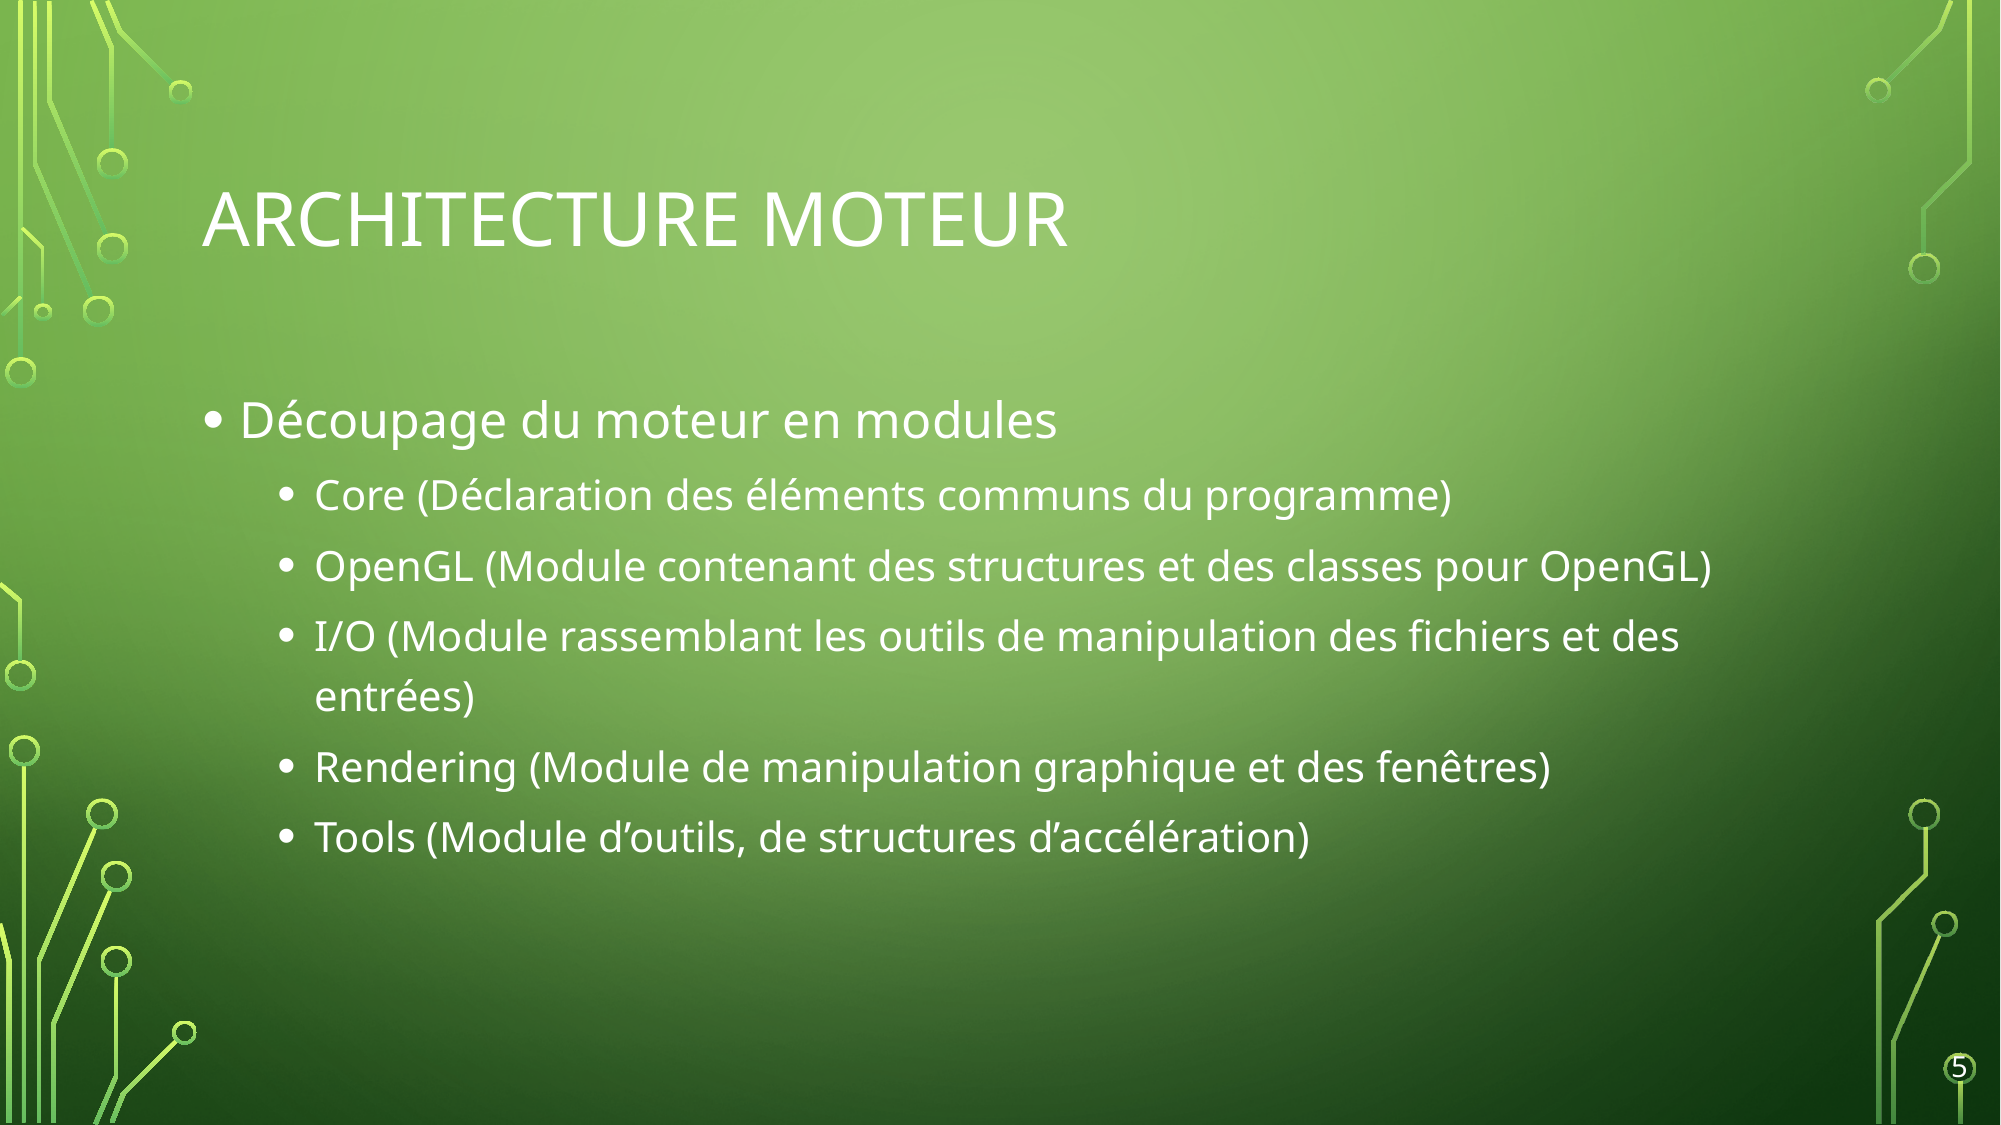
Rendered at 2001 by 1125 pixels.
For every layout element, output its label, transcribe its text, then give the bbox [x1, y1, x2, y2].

list Découpage du moteur en modules Core (Déclaration des éléments communs du programme) OpenGL (Module contenant des structures et des classes pour OpenGL) I/O (Module rassemblant les outils de manipulation des fichiers et des entrées) Rendering (Module de manipulation graphique et des fenêtres) Tools (Module d’outils, de structures d’accélération) [187, 369, 1813, 950]
slide_number 5 [1906, 1025, 1984, 1111]
title Architecture moteuR [187, 101, 1813, 344]
